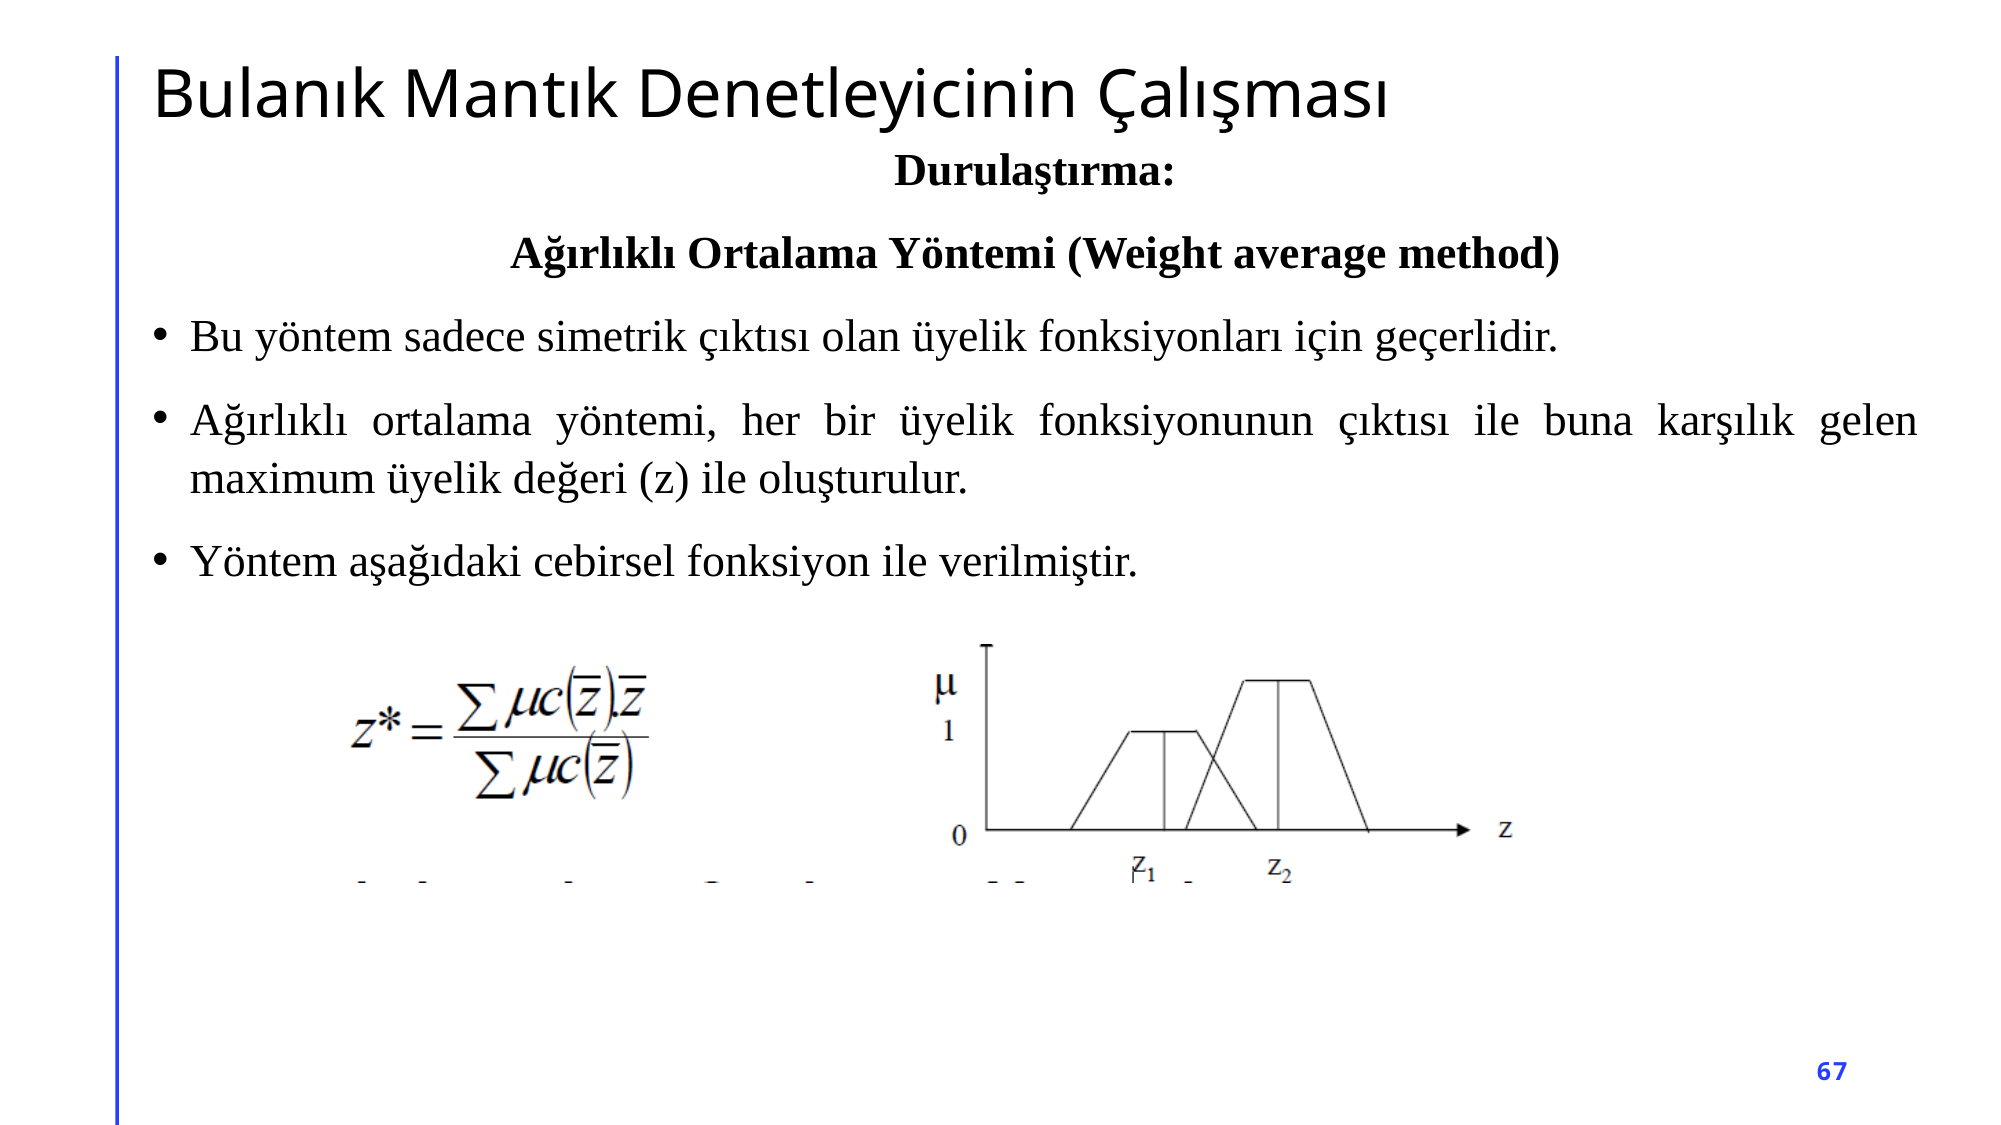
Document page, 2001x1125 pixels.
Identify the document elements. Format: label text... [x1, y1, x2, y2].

slide_number 67 [1412, 1066, 1863, 1103]
picture [342, 644, 1532, 883]
title Bulanık Mantık Denetleyicinin Çalışması [137, 46, 1863, 128]
list Durulaştırma: Ağırlıklı Ortalama Yöntemi (Weight average method) Bu yöntem sadece simetrik çıktısı olan üyelik fonksiyonları için geçerlidir. Ağırlıklı ortalama yöntemi, her bir üyelik fonksiyonunun çıktısı ile buna karşılık gelen maximum üyelik değeri (z) ile oluşturulur. Yöntem aşağıdaki cebirsel fonksiyon ile verilmiştir. [137, 128, 1935, 1066]
